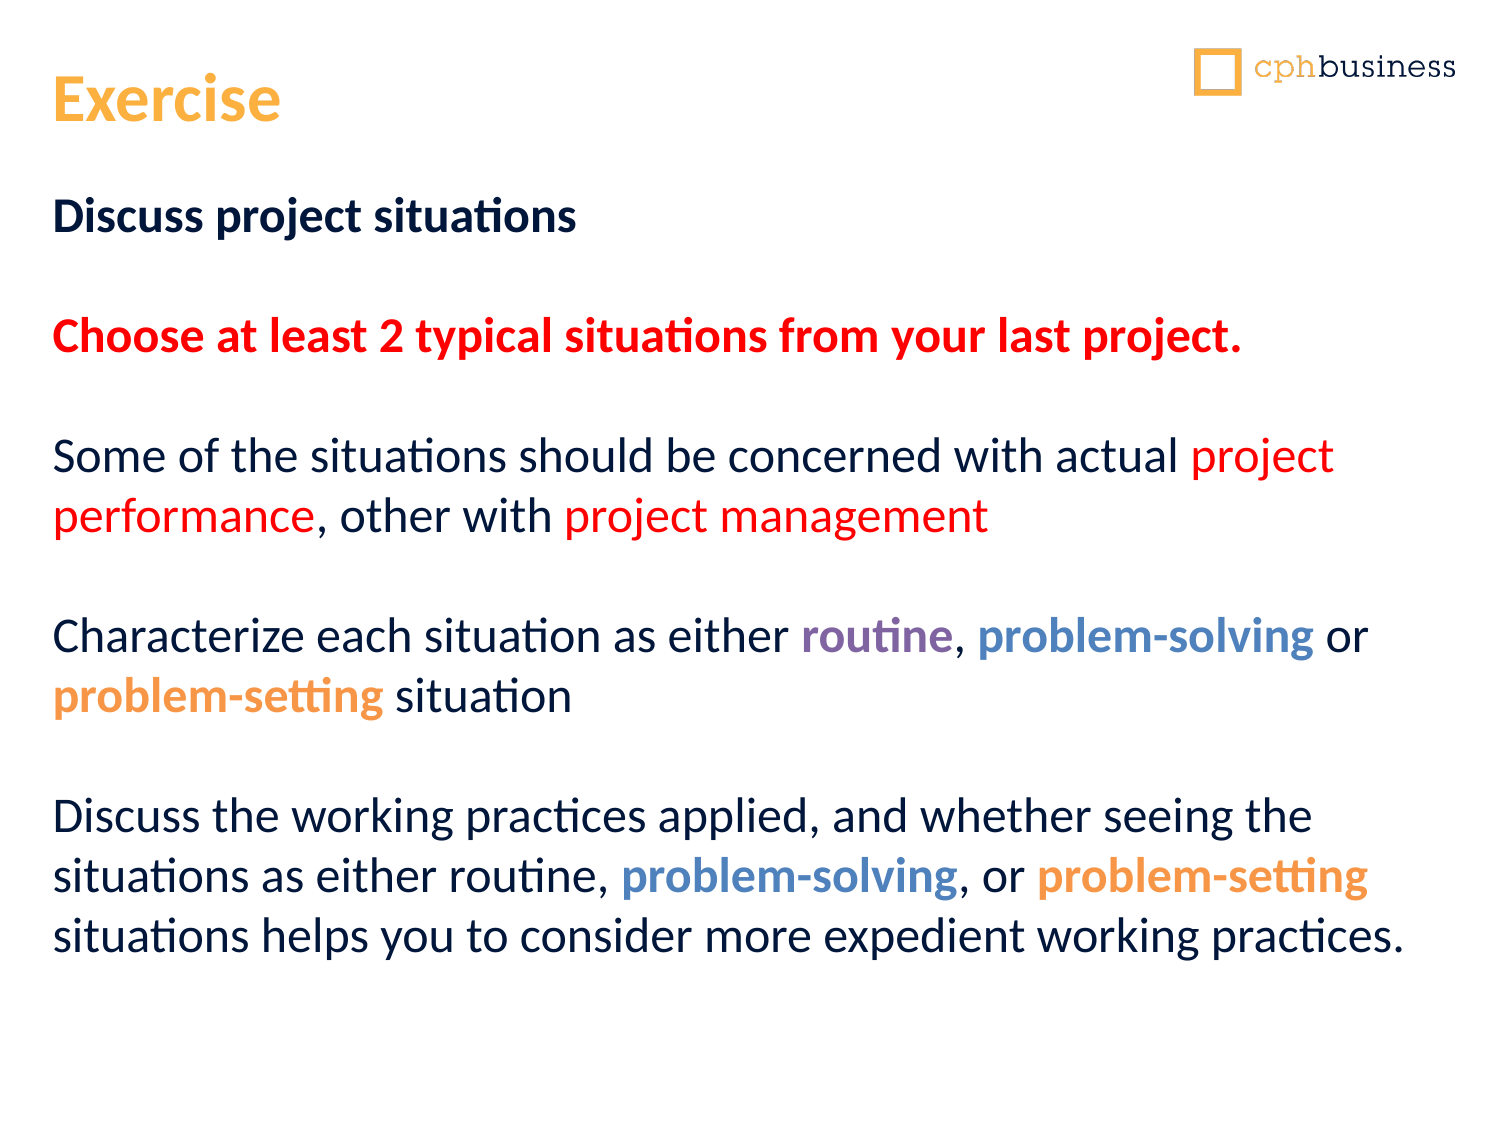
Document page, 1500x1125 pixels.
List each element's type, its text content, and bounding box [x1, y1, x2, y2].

title Exercise [37, 45, 1463, 163]
list Discuss project situations Choose at least 2 typical situations from your last project. Some of the situations should be concerned with actual project performance, other with project management Characterize each situation as either routine, problem-solving or problem-setting situation Discuss the working practices applied, and whether seeing the situations as either routine, problem-solving, or problem-setting situations helps you to consider more expedient working practices. [37, 174, 1463, 1050]
picture [1147, 1, 1500, 143]
